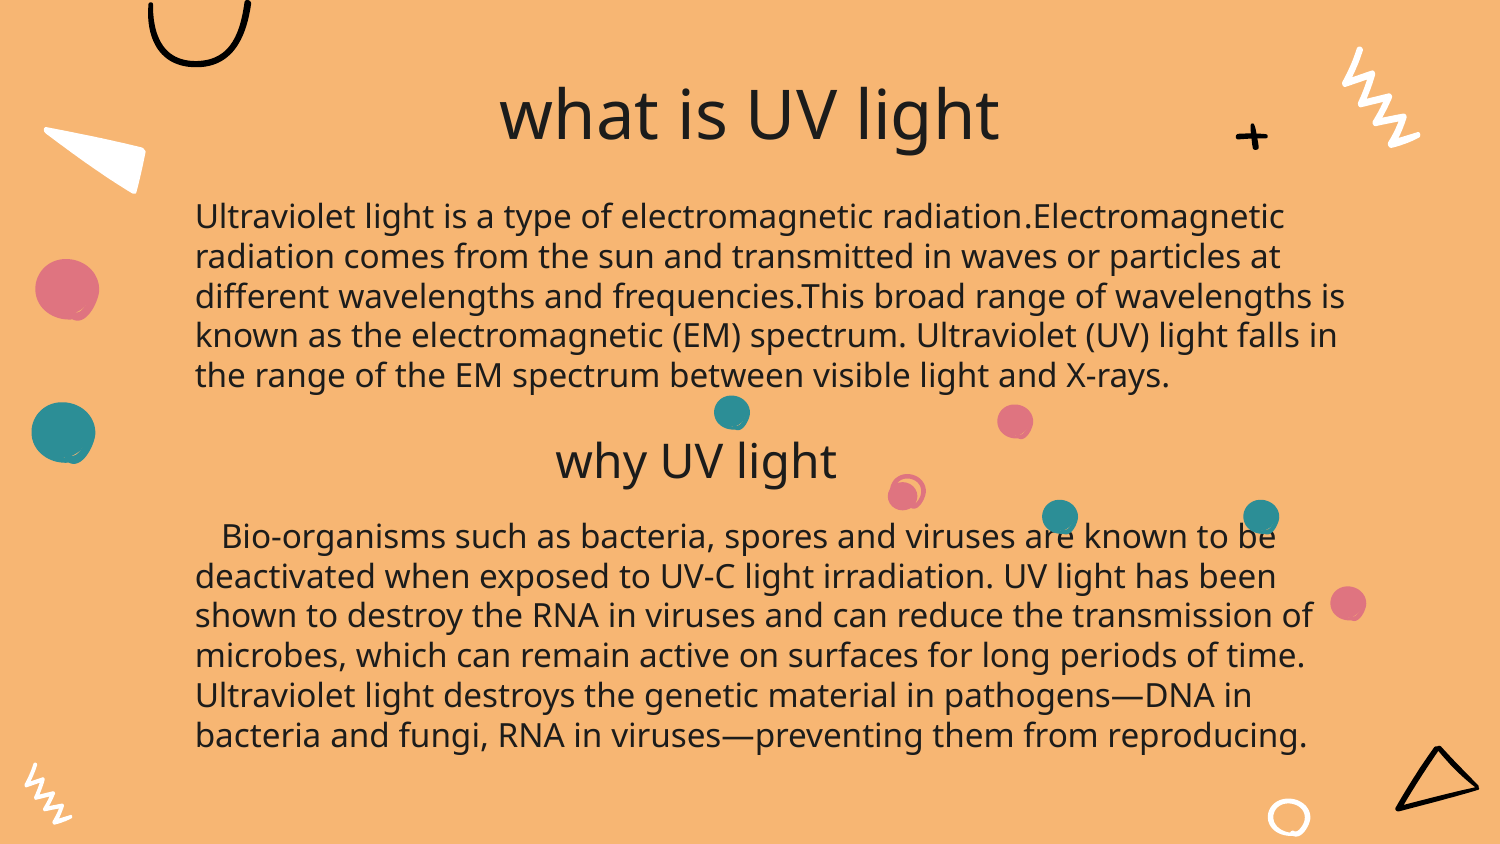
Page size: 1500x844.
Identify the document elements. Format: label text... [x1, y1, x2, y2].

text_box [1330, 586, 1367, 622]
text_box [887, 473, 927, 511]
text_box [31, 402, 96, 465]
text_box Bio-organisms such as bacteria, spores and viruses are known to be deactivated when exposed to UV-C light irradiation. UV light has been shown to destroy the RNA in viruses and can reduce the transmission of microbes, which can remain active on surfaces for long periods of time. Ultraviolet light destroys the genetic material in pathogens—DNA in bacteria and fungi, RNA in viruses—preventing them from reproducing. [179, 499, 1356, 807]
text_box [35, 258, 100, 321]
title what is UV light [118, 55, 1382, 144]
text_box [713, 395, 751, 431]
text_box Ultraviolet light is a type of electromagnetic radiation.Electromagnetic radiation comes from the sun and transmitted in waves or particles at different wavelengths and frequencies.This broad range of wavelengths is known as the electromagnetic (EM) spectrum. Ultraviolet (UV) light falls in the range of the EM spectrum between visible light and X-rays. [179, 179, 1403, 427]
text_box why UV light [540, 416, 924, 499]
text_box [1041, 499, 1079, 535]
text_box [997, 404, 1034, 440]
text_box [1243, 499, 1280, 535]
